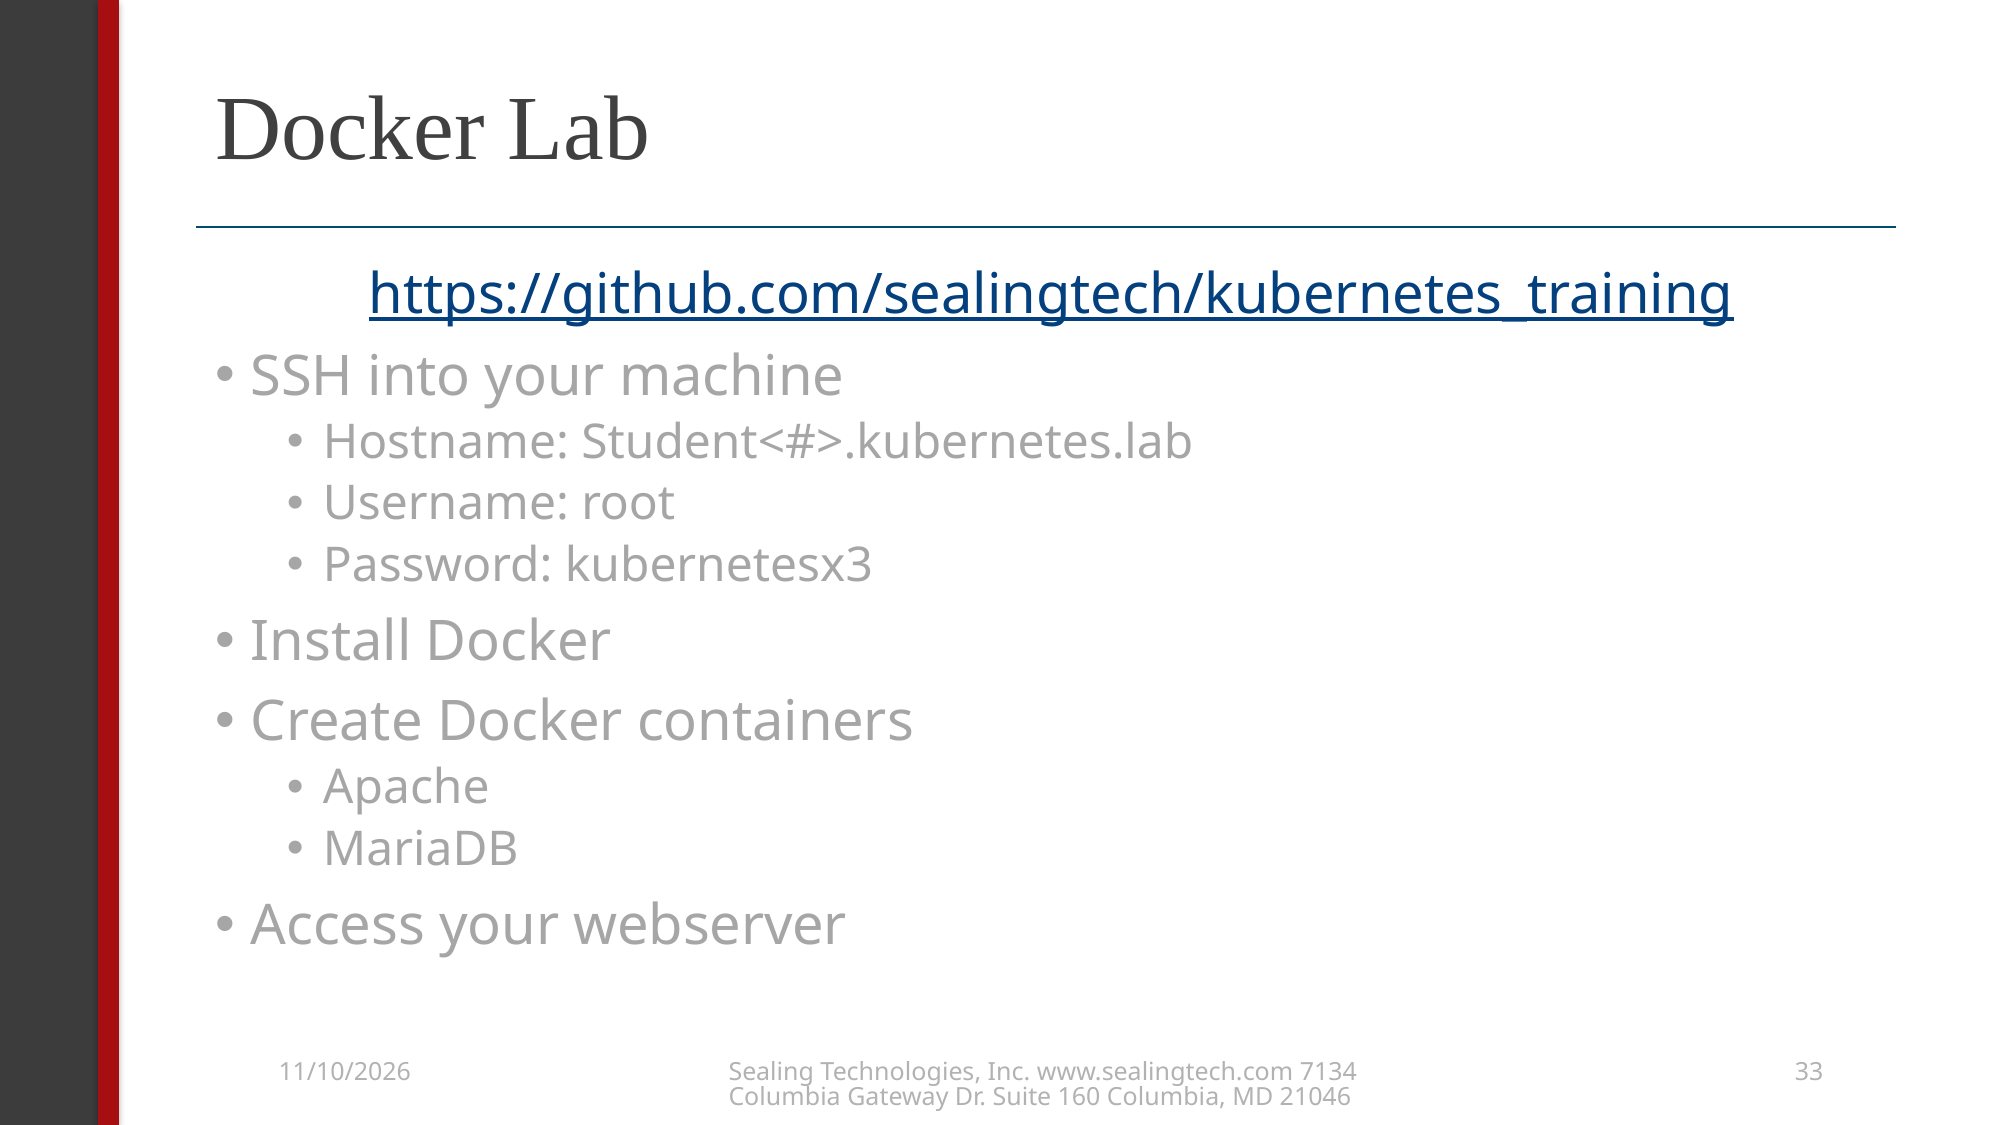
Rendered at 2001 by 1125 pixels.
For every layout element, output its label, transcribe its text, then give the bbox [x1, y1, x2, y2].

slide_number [263, 1042, 564, 1103]
footer Sealing Technologies, Inc. www.sealingtech.com 7134 Columbia Gateway Dr. Suite 160 Columbia, MD 21046 [713, 1042, 1389, 1103]
slide_number 33 [1538, 1042, 1839, 1103]
title Docker Lab [199, 60, 1900, 200]
list https://github.com/sealingtech/kubernetes_training SSH into your machine Hostname: Student<#>.kubernetes.lab Username: root Password: kubernetesx3 Install Docker Create Docker containers Apache MariaDB Access your webserver [199, 251, 1900, 965]
